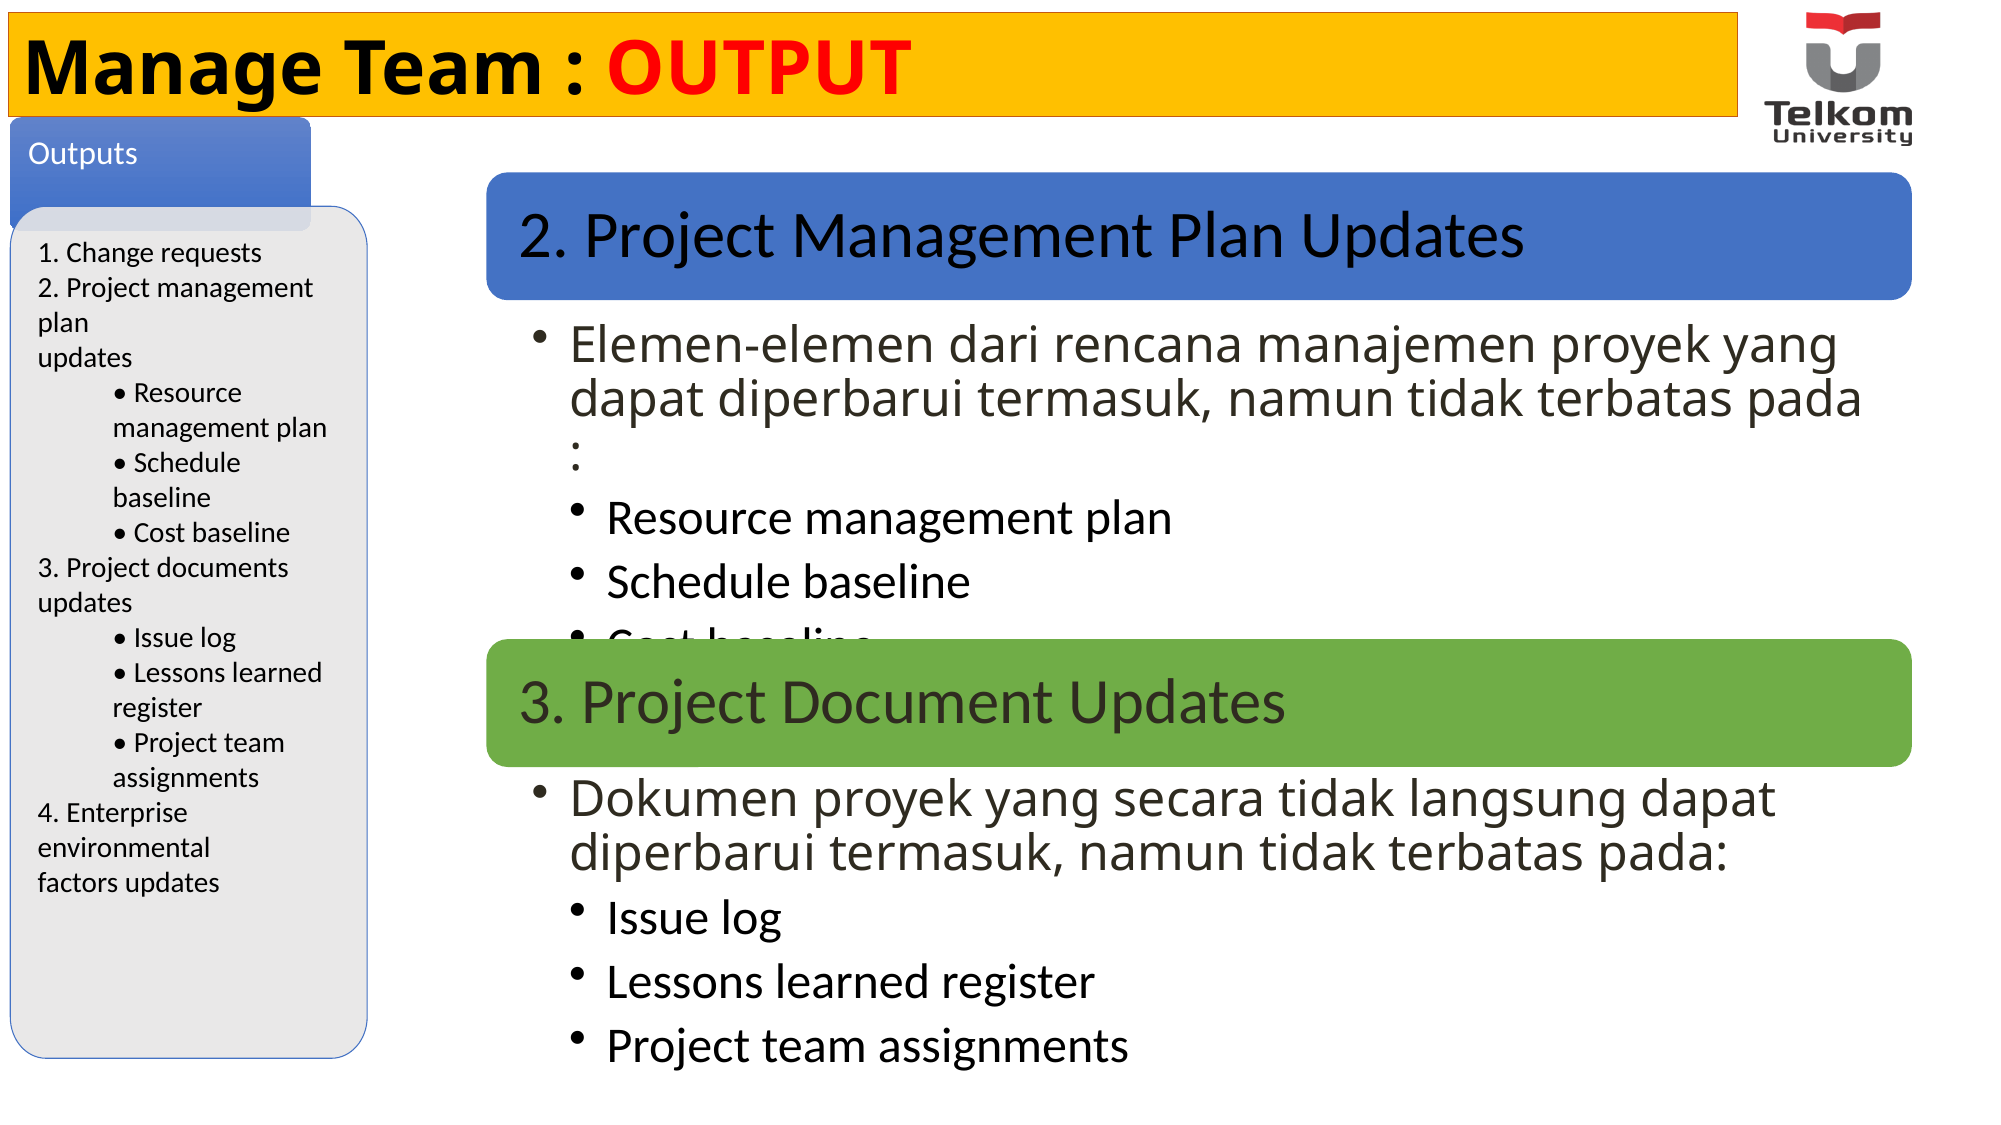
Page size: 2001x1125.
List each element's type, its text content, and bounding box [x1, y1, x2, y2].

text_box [486, 172, 1912, 1106]
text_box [9, 117, 368, 1059]
picture [1764, 12, 1912, 146]
text_box Manage Team : OUTPUT [8, 12, 1738, 117]
